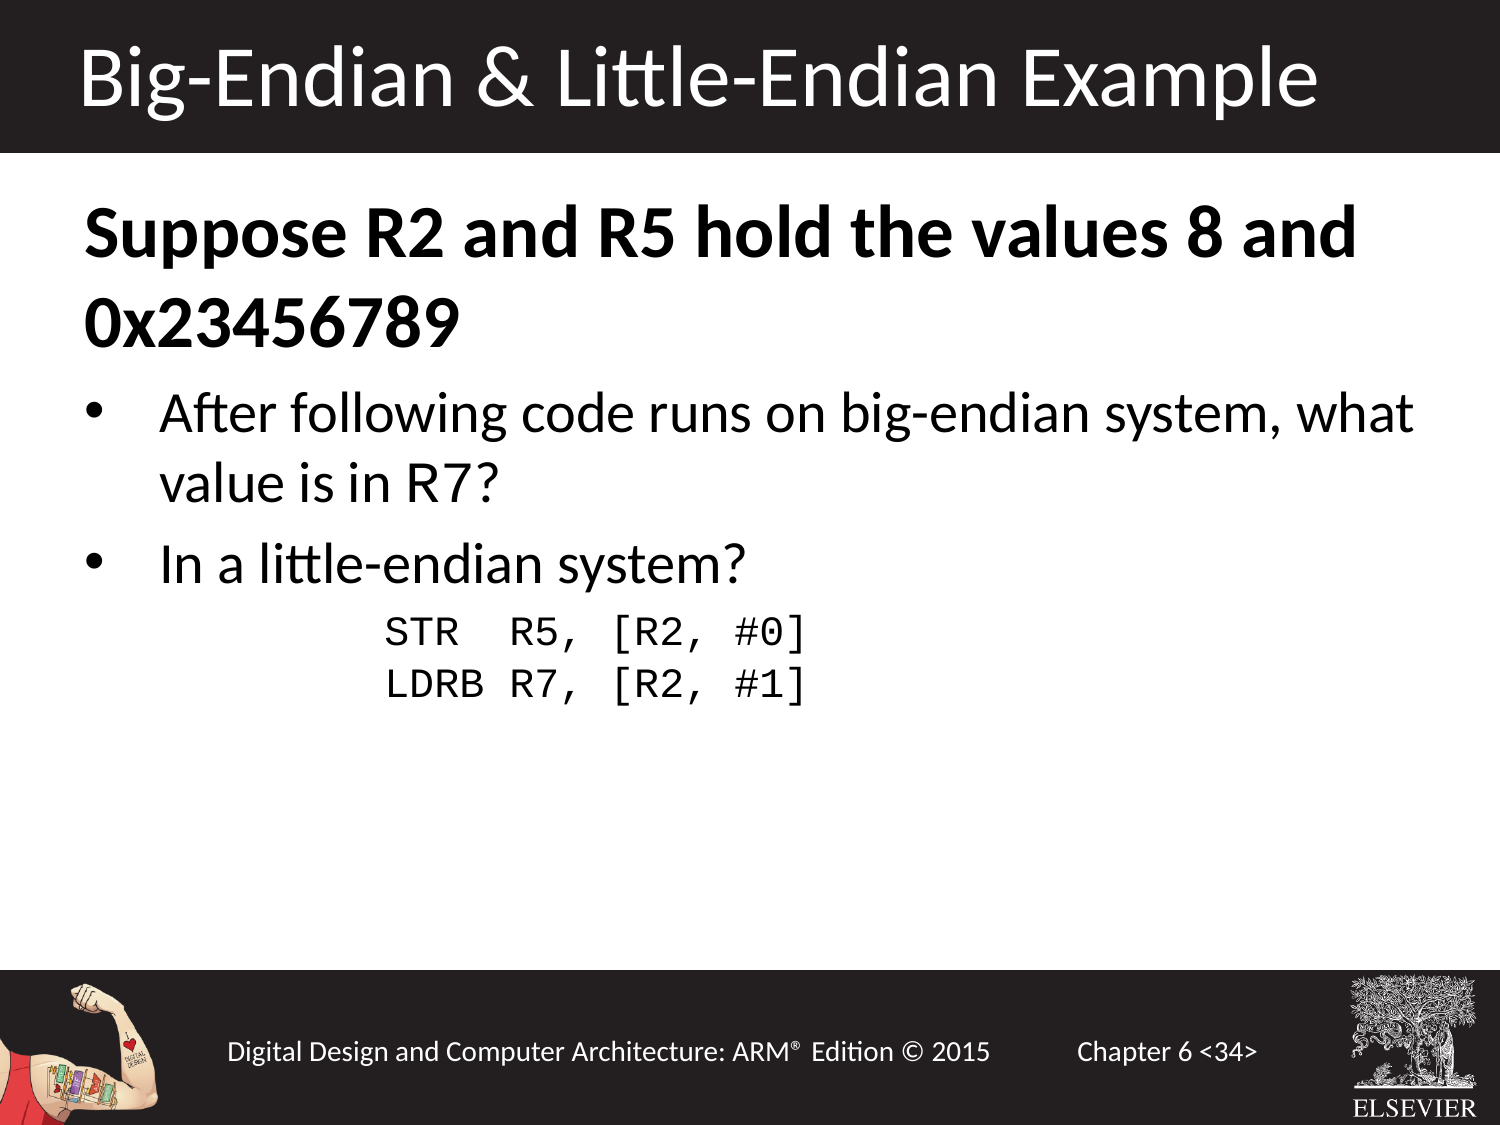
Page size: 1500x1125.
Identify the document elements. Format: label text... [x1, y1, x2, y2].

text_box [87, 988, 112, 1025]
text_box Suppose R2 and R5 hold the values 8 and 0x23456789 After following code runs on big-endian system, what value is in R7? In a little-endian system? STR R5, [R2, #0] LDRB R7, [R2, #1] [69, 174, 1457, 988]
picture [0, 979, 163, 1125]
picture [1350, 974, 1477, 1117]
text_box Big-Endian & Little-Endian Example [63, 11, 1364, 131]
text_box [112, 988, 1438, 1050]
